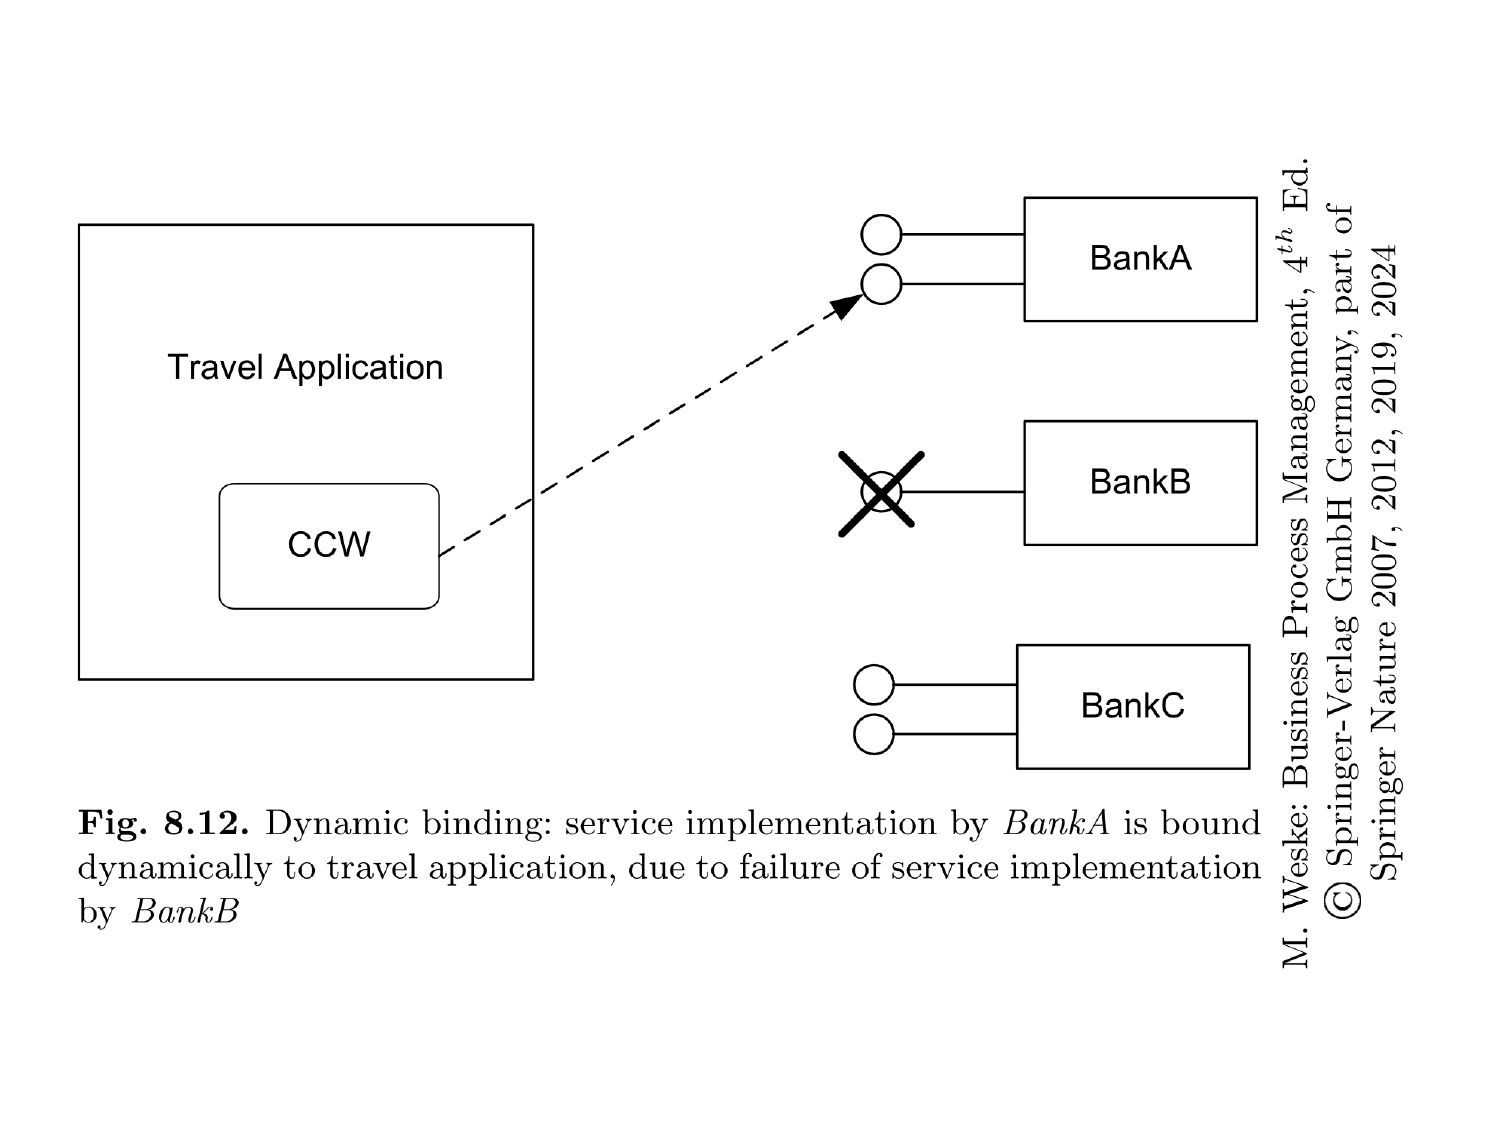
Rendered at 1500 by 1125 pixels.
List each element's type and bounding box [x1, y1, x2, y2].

picture [74, 104, 1425, 1021]
